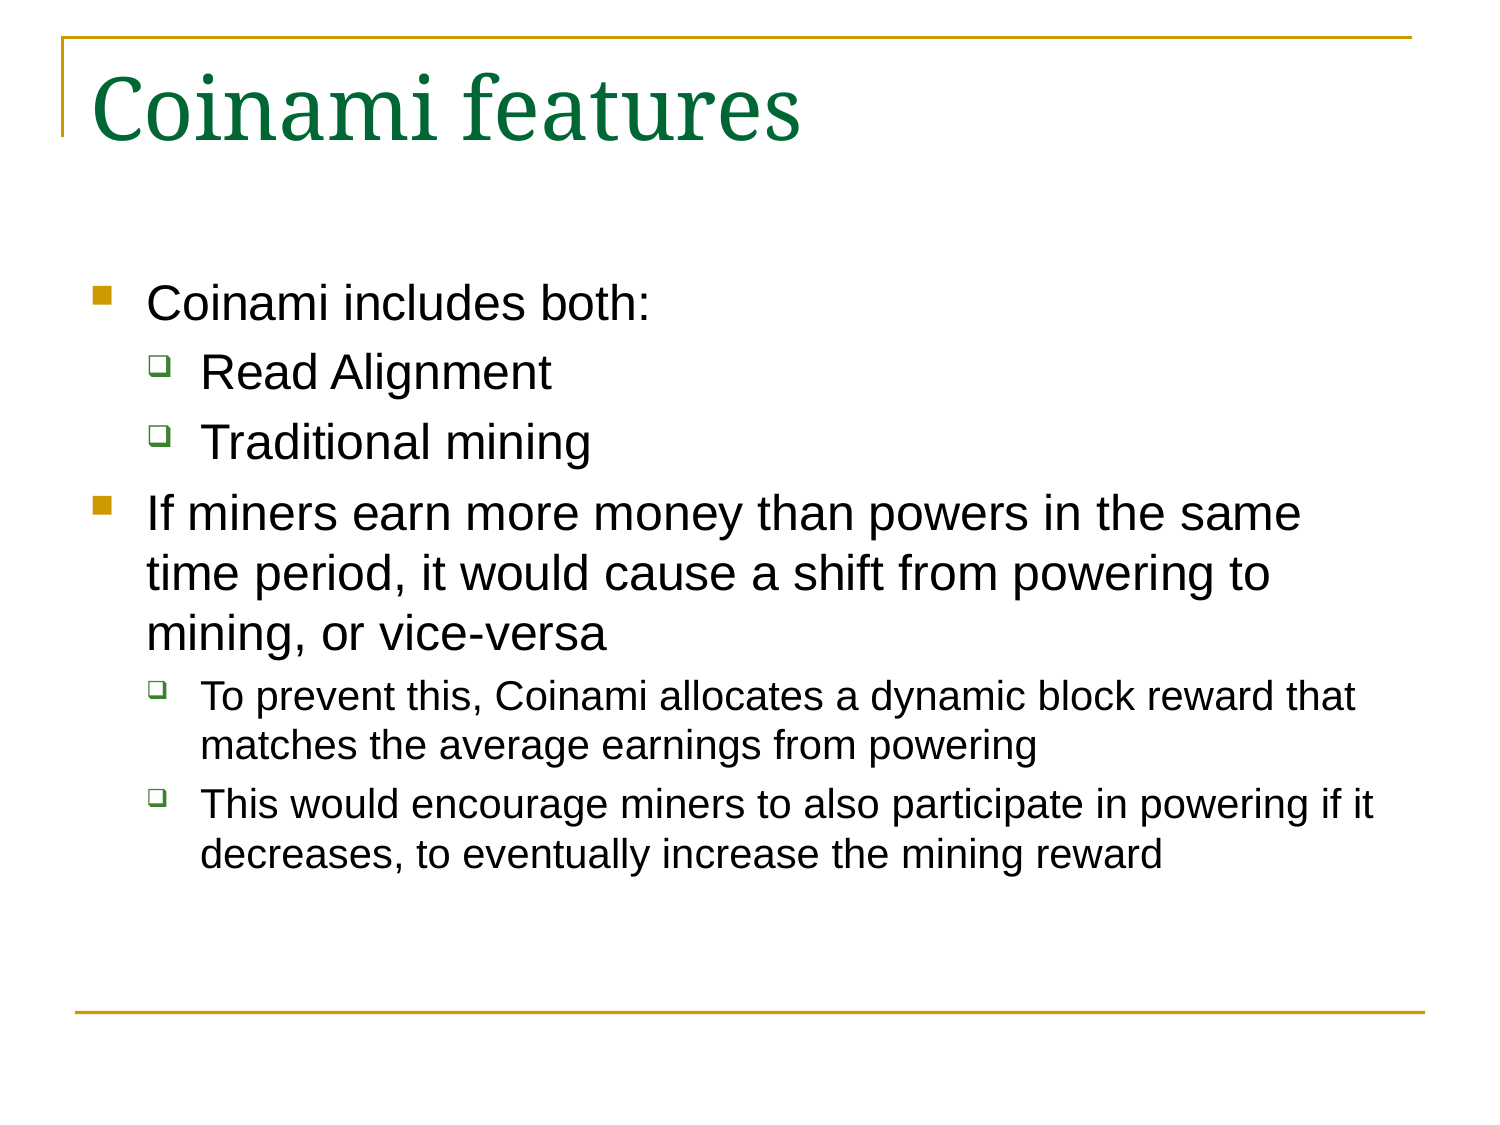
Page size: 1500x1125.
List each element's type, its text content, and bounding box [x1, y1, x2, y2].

list Coinami includes both: Read Alignment Traditional mining If miners earn more money than powers in the same time period, it would cause a shift from powering to mining, or vice-versa To prevent this, Coinami allocates a dynamic block reward that matches the average earnings from powering This would encourage miners to also participate in powering if it decreases, to eventually increase the mining reward [74, 262, 1426, 1006]
title Coinami features [74, 45, 1426, 233]
